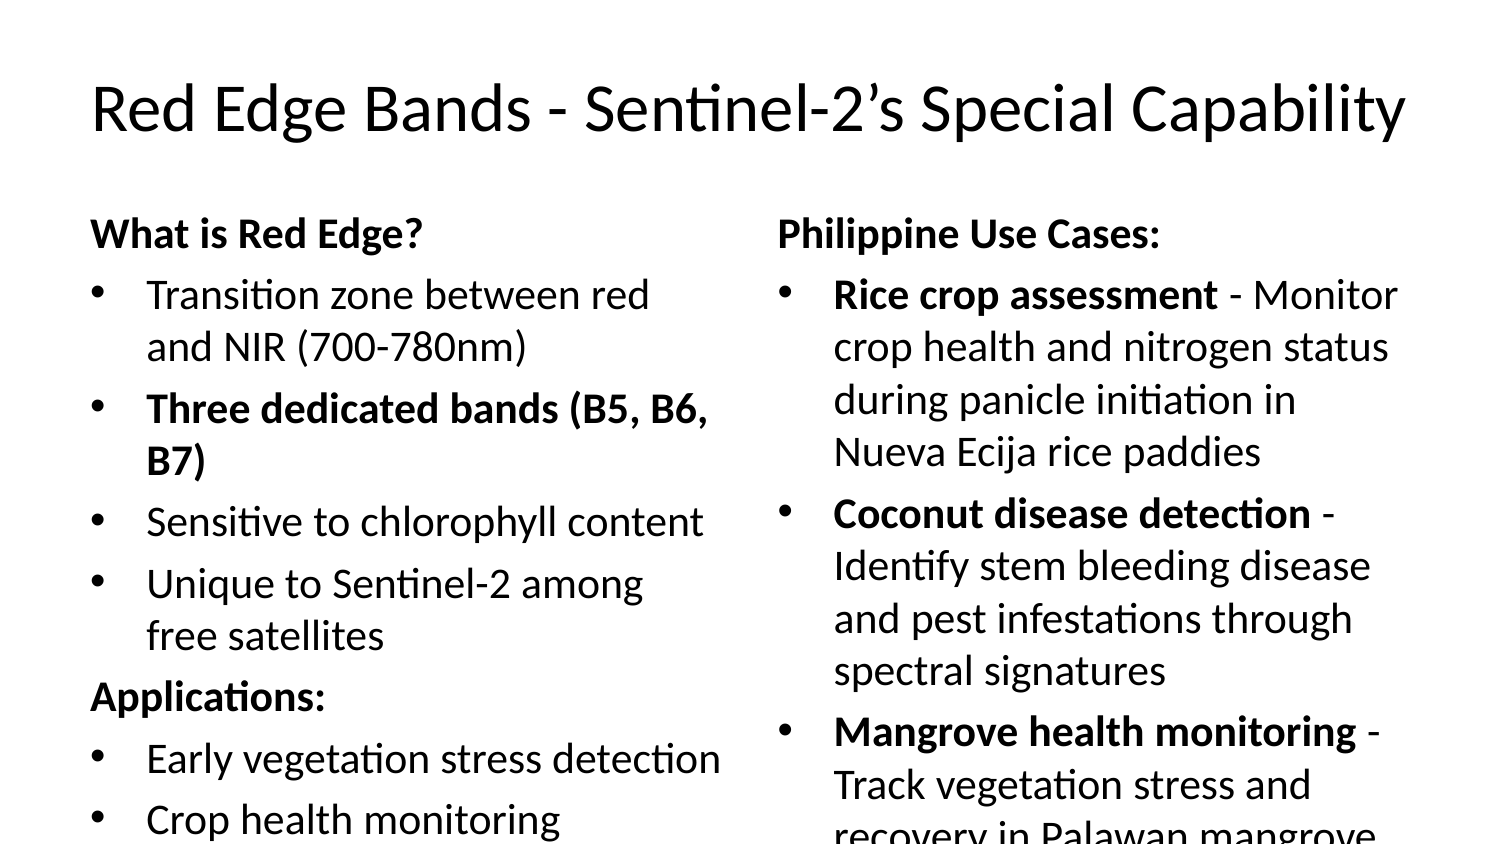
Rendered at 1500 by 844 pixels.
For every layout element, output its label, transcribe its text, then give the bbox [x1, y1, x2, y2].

title Red Edge Bands - Sentinel-2’s Special Capability [75, 33, 1425, 175]
list Philippine Use Cases: Rice crop assessment - Monitor crop health and nitrogen status during panicle initiation in Nueva Ecija rice paddies Coconut disease detection - Identify stem bleeding disease and pest infestations through spectral signatures Mangrove health monitoring - Track vegetation stress and recovery in Palawan mangrove forests using red edge indices Red edge bands detect stress weeks before visible bands show changes [762, 196, 1425, 754]
list What is Red Edge? Transition zone between red and NIR (700-780nm) Three dedicated bands (B5, B6, B7) Sensitive to chlorophyll content Unique to Sentinel-2 among free satellites Applications: Early vegetation stress detection Crop health monitoring Forest disease identification Pre-harvest yield estimation [75, 196, 738, 754]
